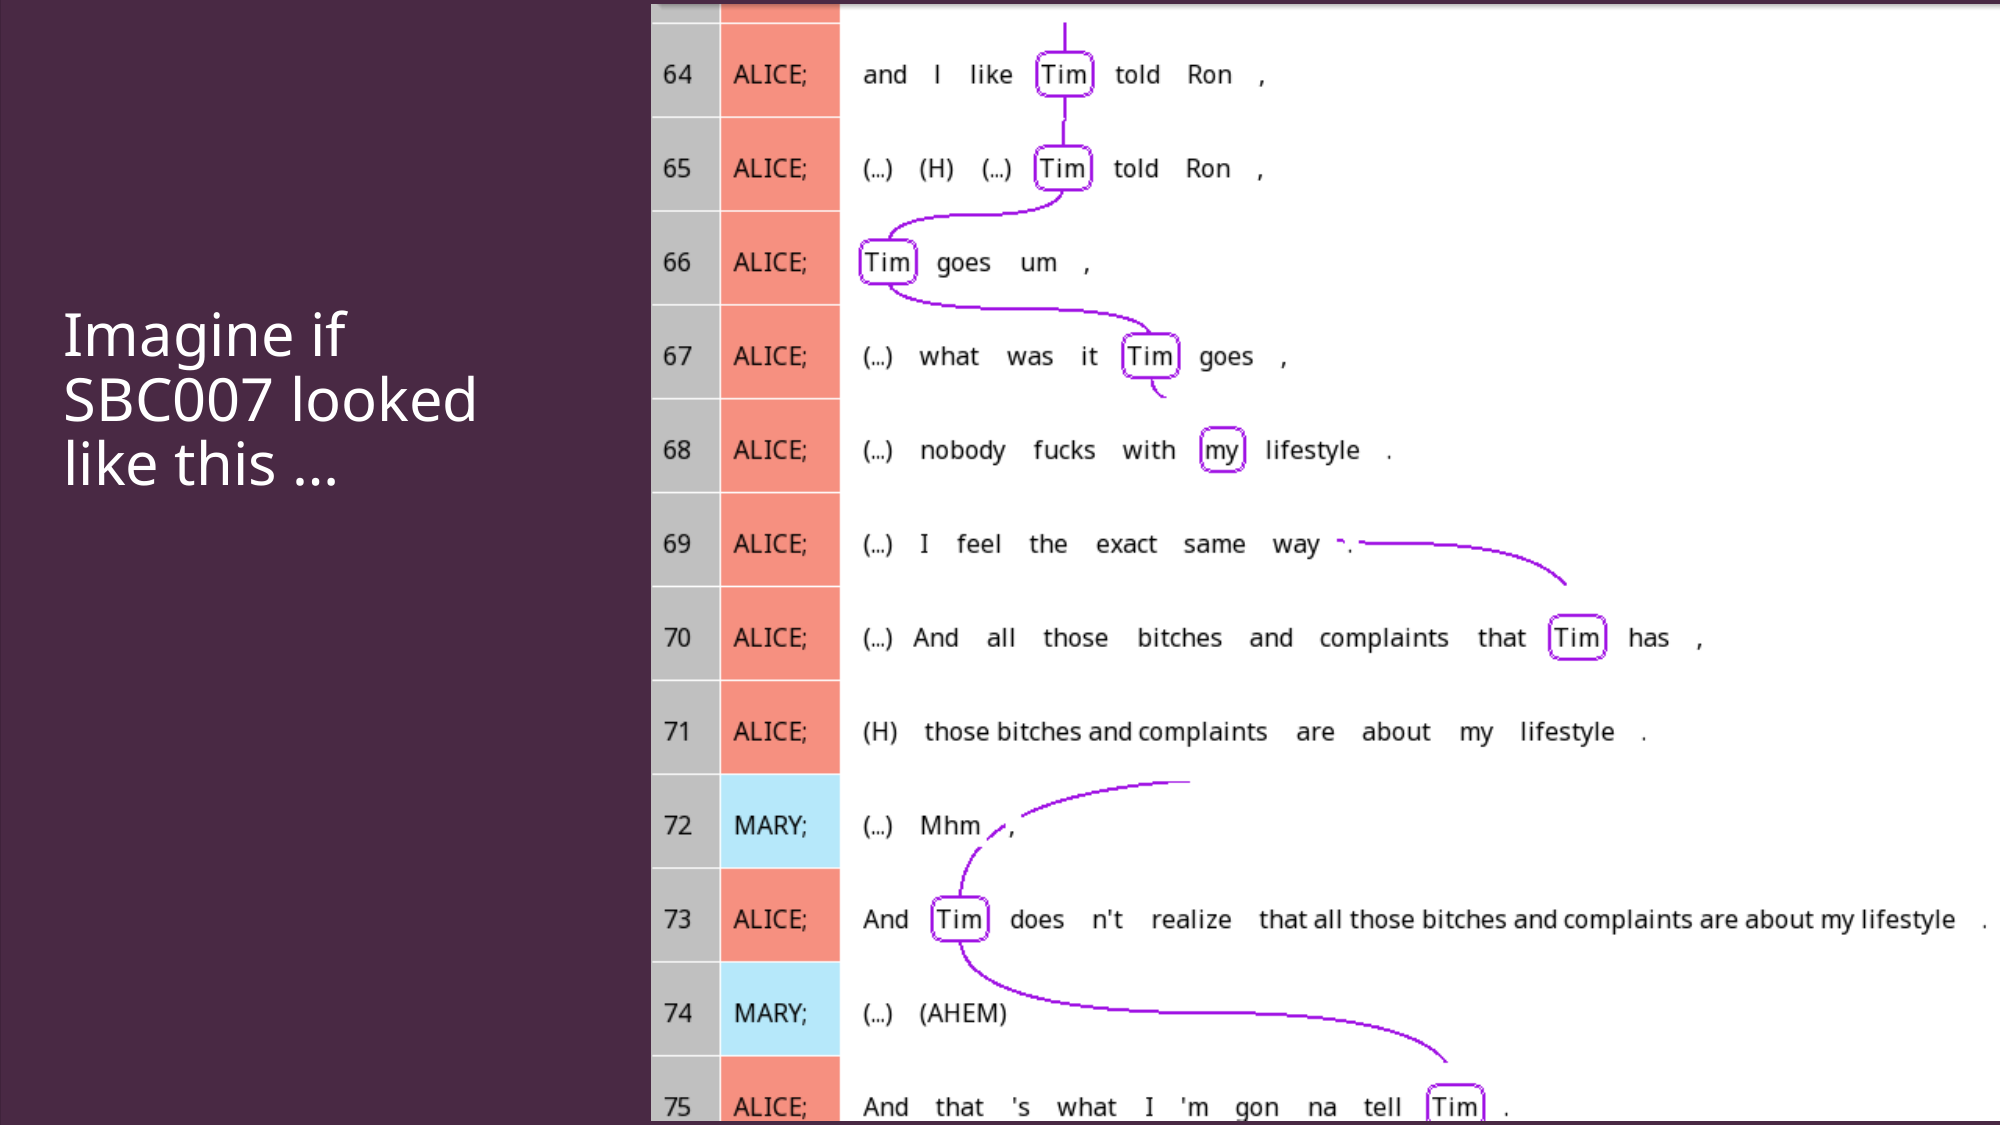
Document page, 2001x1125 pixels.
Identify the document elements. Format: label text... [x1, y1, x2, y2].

picture [651, 4, 2000, 1121]
title Imagine if SBC007 looked like this … [48, 293, 499, 511]
